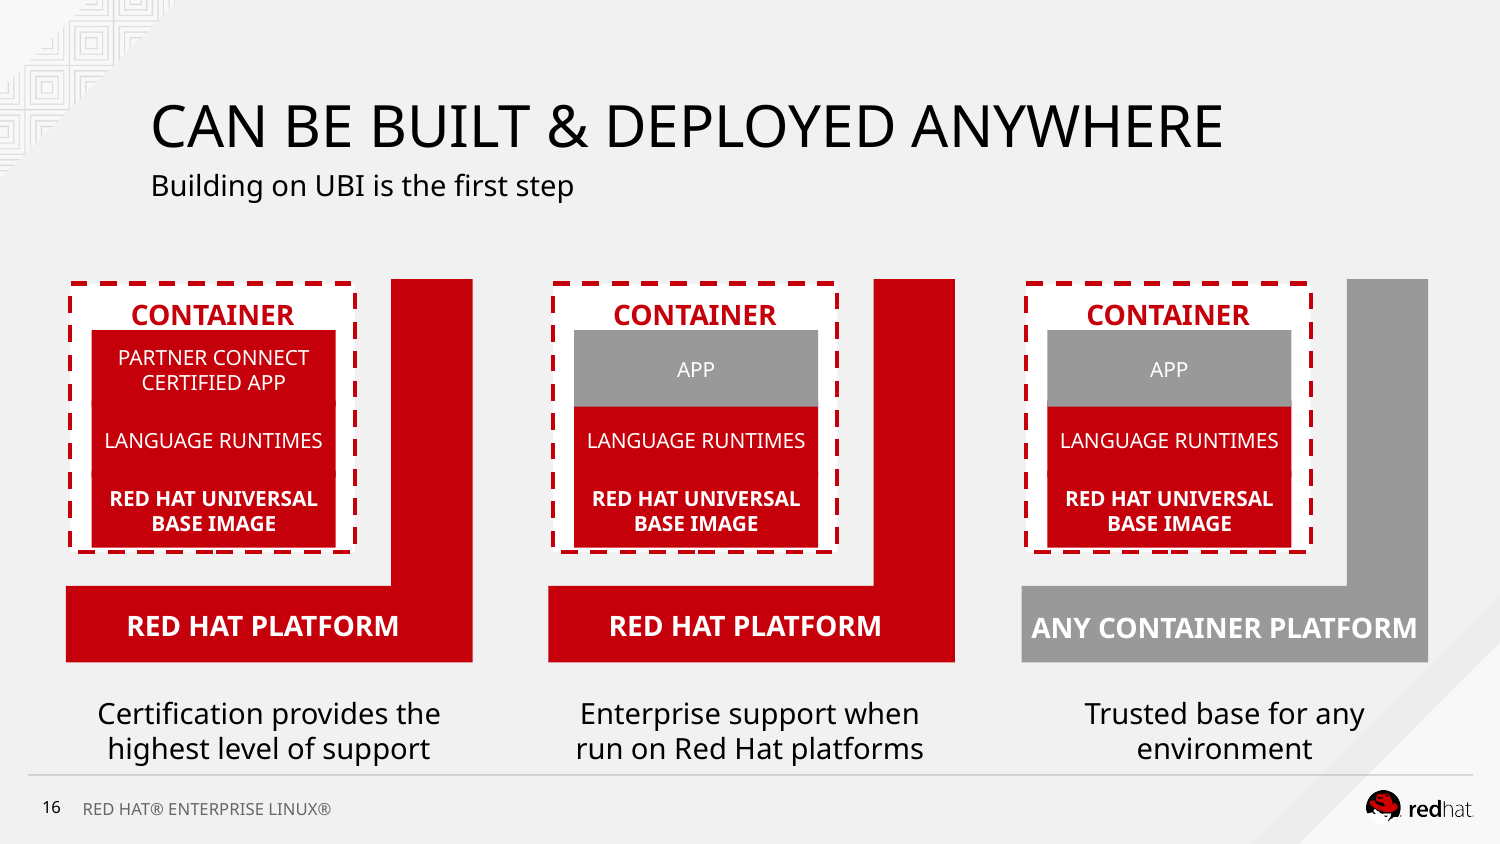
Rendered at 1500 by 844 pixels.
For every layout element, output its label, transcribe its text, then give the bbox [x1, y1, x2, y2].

slide_number ‹#› [16, 776, 77, 842]
subtitle Building on UBI is the first step [135, 152, 1365, 207]
text_box Certification provides the highest level of support [65, 680, 473, 745]
text_box Trusted base for any environment [1021, 680, 1429, 745]
text_box Enterprise support when run on Red Hat platforms [546, 680, 954, 745]
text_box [1021, 278, 1429, 663]
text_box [548, 278, 956, 663]
title CAN BE BUILT & DEPLOYED ANYWHERE [135, 0, 1365, 152]
picture [0, 0, 1500, 844]
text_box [65, 278, 473, 663]
